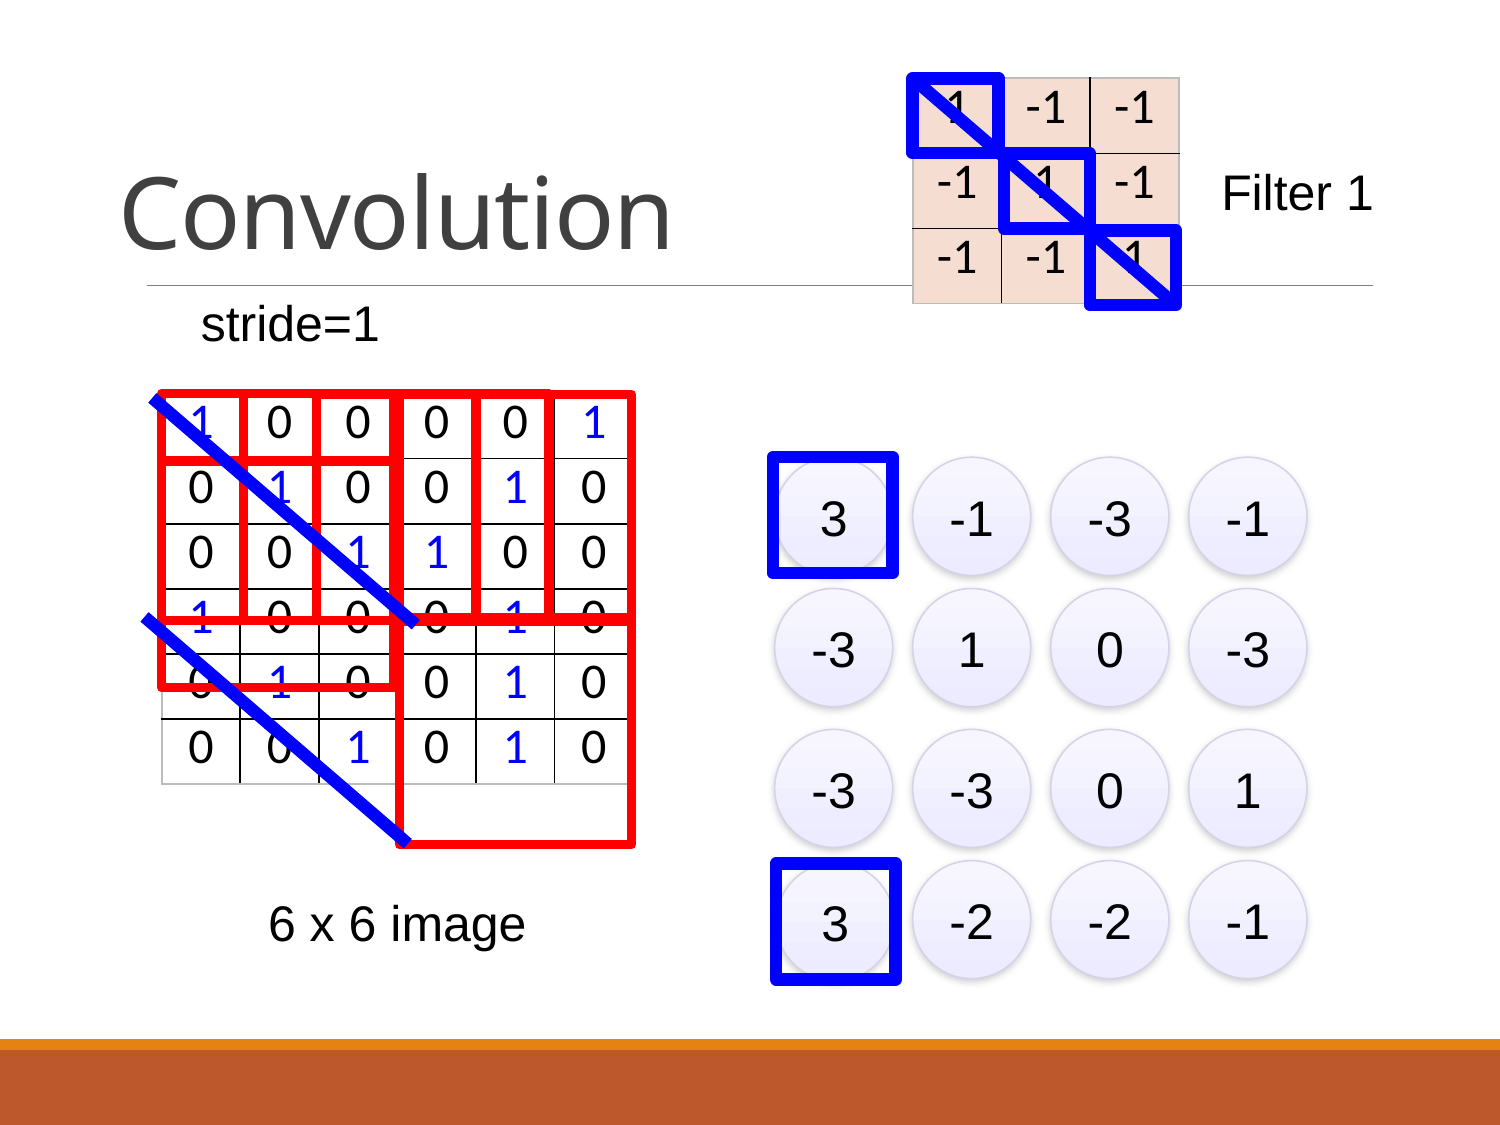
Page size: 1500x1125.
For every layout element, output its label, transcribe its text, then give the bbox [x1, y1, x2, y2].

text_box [912, 77, 1177, 306]
text_box 0 [1050, 729, 1169, 848]
text_box -3 [1050, 457, 1169, 576]
title Convolution [103, 59, 1397, 278]
text_box [398, 393, 633, 617]
text_box -3 [1188, 588, 1307, 707]
text_box -2 [912, 860, 1031, 979]
text_box -1 [1188, 457, 1307, 576]
text_box stride=1 [186, 284, 395, 359]
text_box Filter 1 [1185, 153, 1417, 228]
text_box -3 [774, 588, 893, 707]
text_box [775, 862, 897, 981]
text_box [772, 456, 894, 574]
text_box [151, 397, 417, 619]
text_box 6 x 6 image [204, 884, 590, 959]
text_box -1 [912, 457, 1031, 576]
text_box -2 [1050, 860, 1169, 979]
text_box 1 [1188, 729, 1307, 848]
text_box -3 [774, 729, 893, 848]
text_box 0 [1050, 588, 1169, 707]
text_box -3 [912, 729, 1031, 848]
text_box [417, 617, 633, 846]
text_box 1 [912, 588, 1031, 707]
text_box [143, 616, 409, 845]
text_box -1 [1188, 860, 1307, 979]
